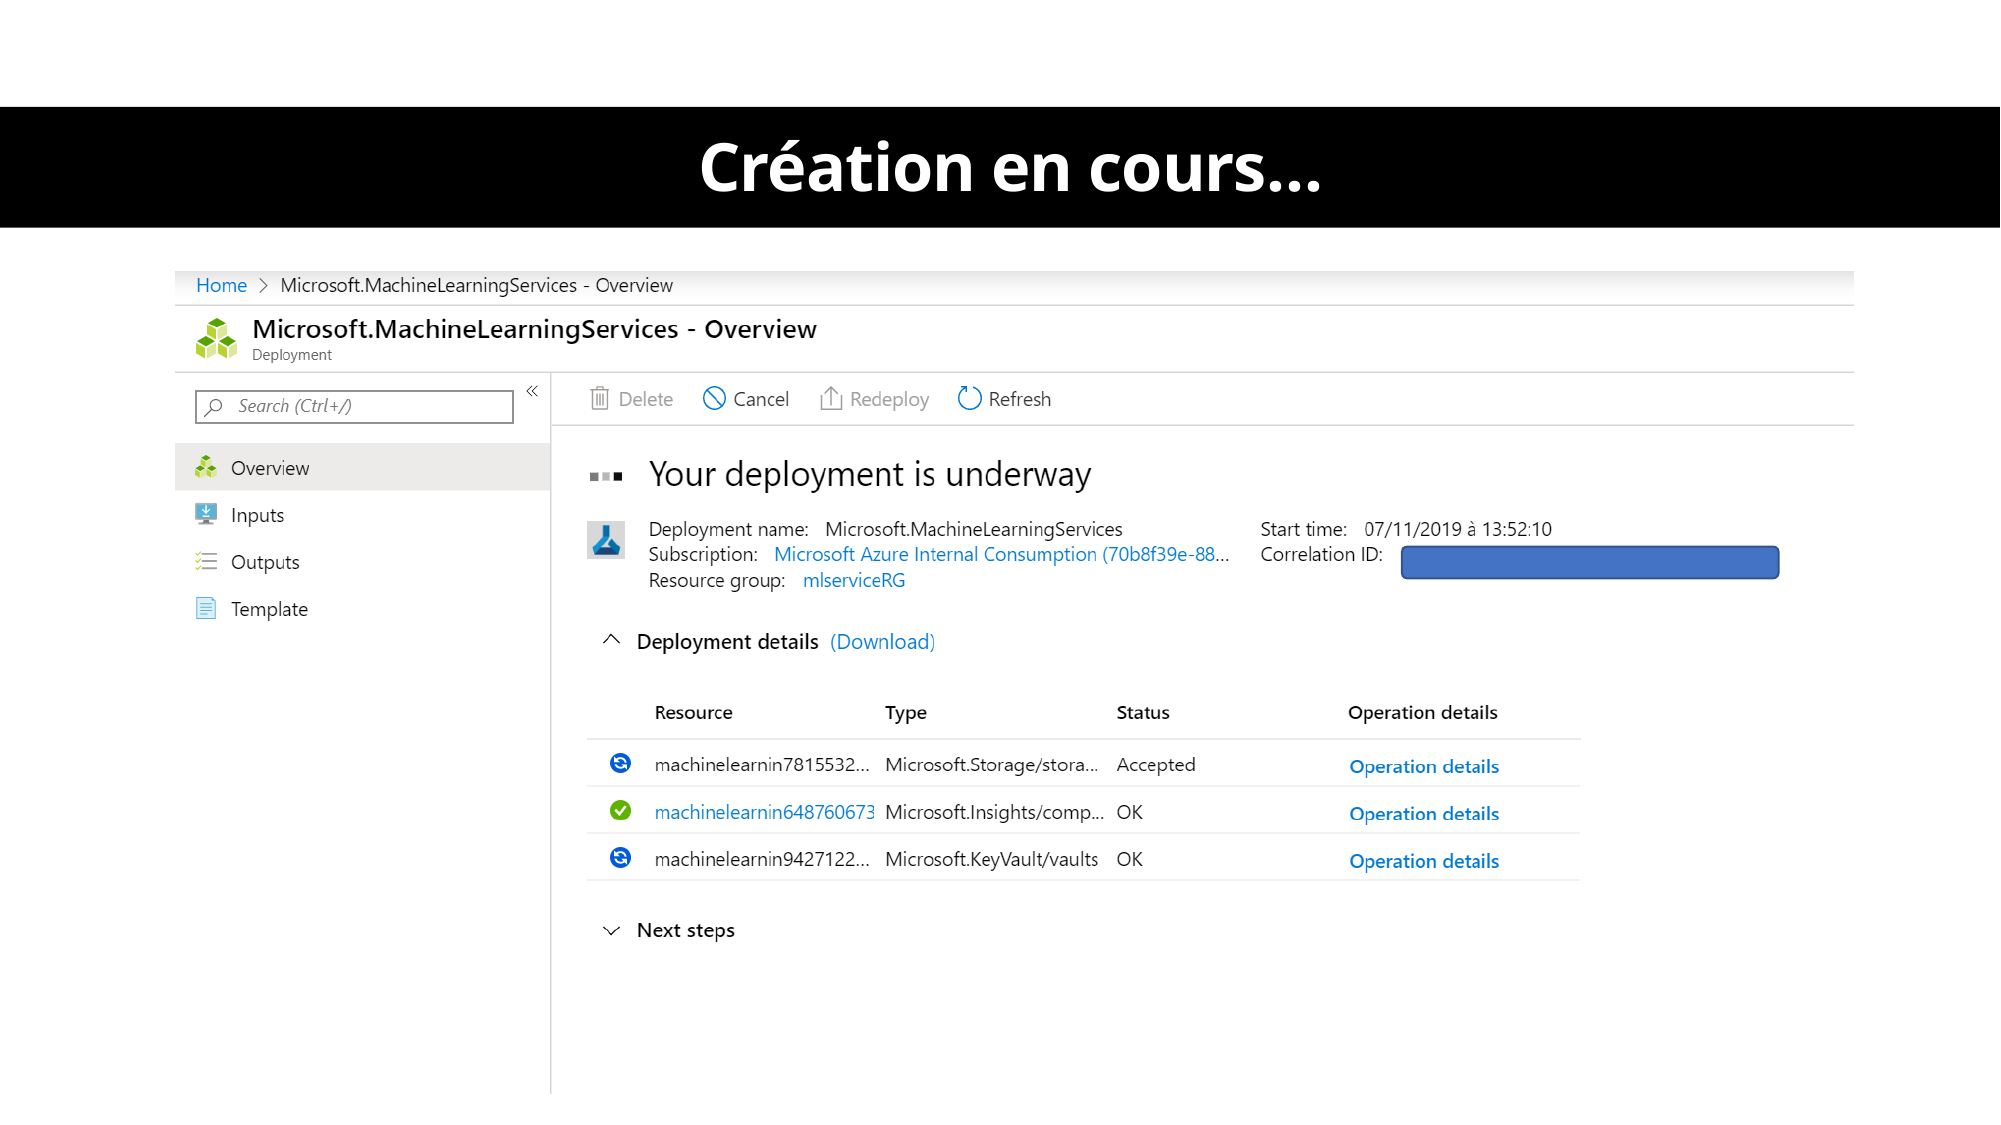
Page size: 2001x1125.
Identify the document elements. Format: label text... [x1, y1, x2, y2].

title Création en cours… [91, 105, 1931, 228]
picture [175, 271, 1854, 1094]
text_box [0, 106, 2000, 229]
